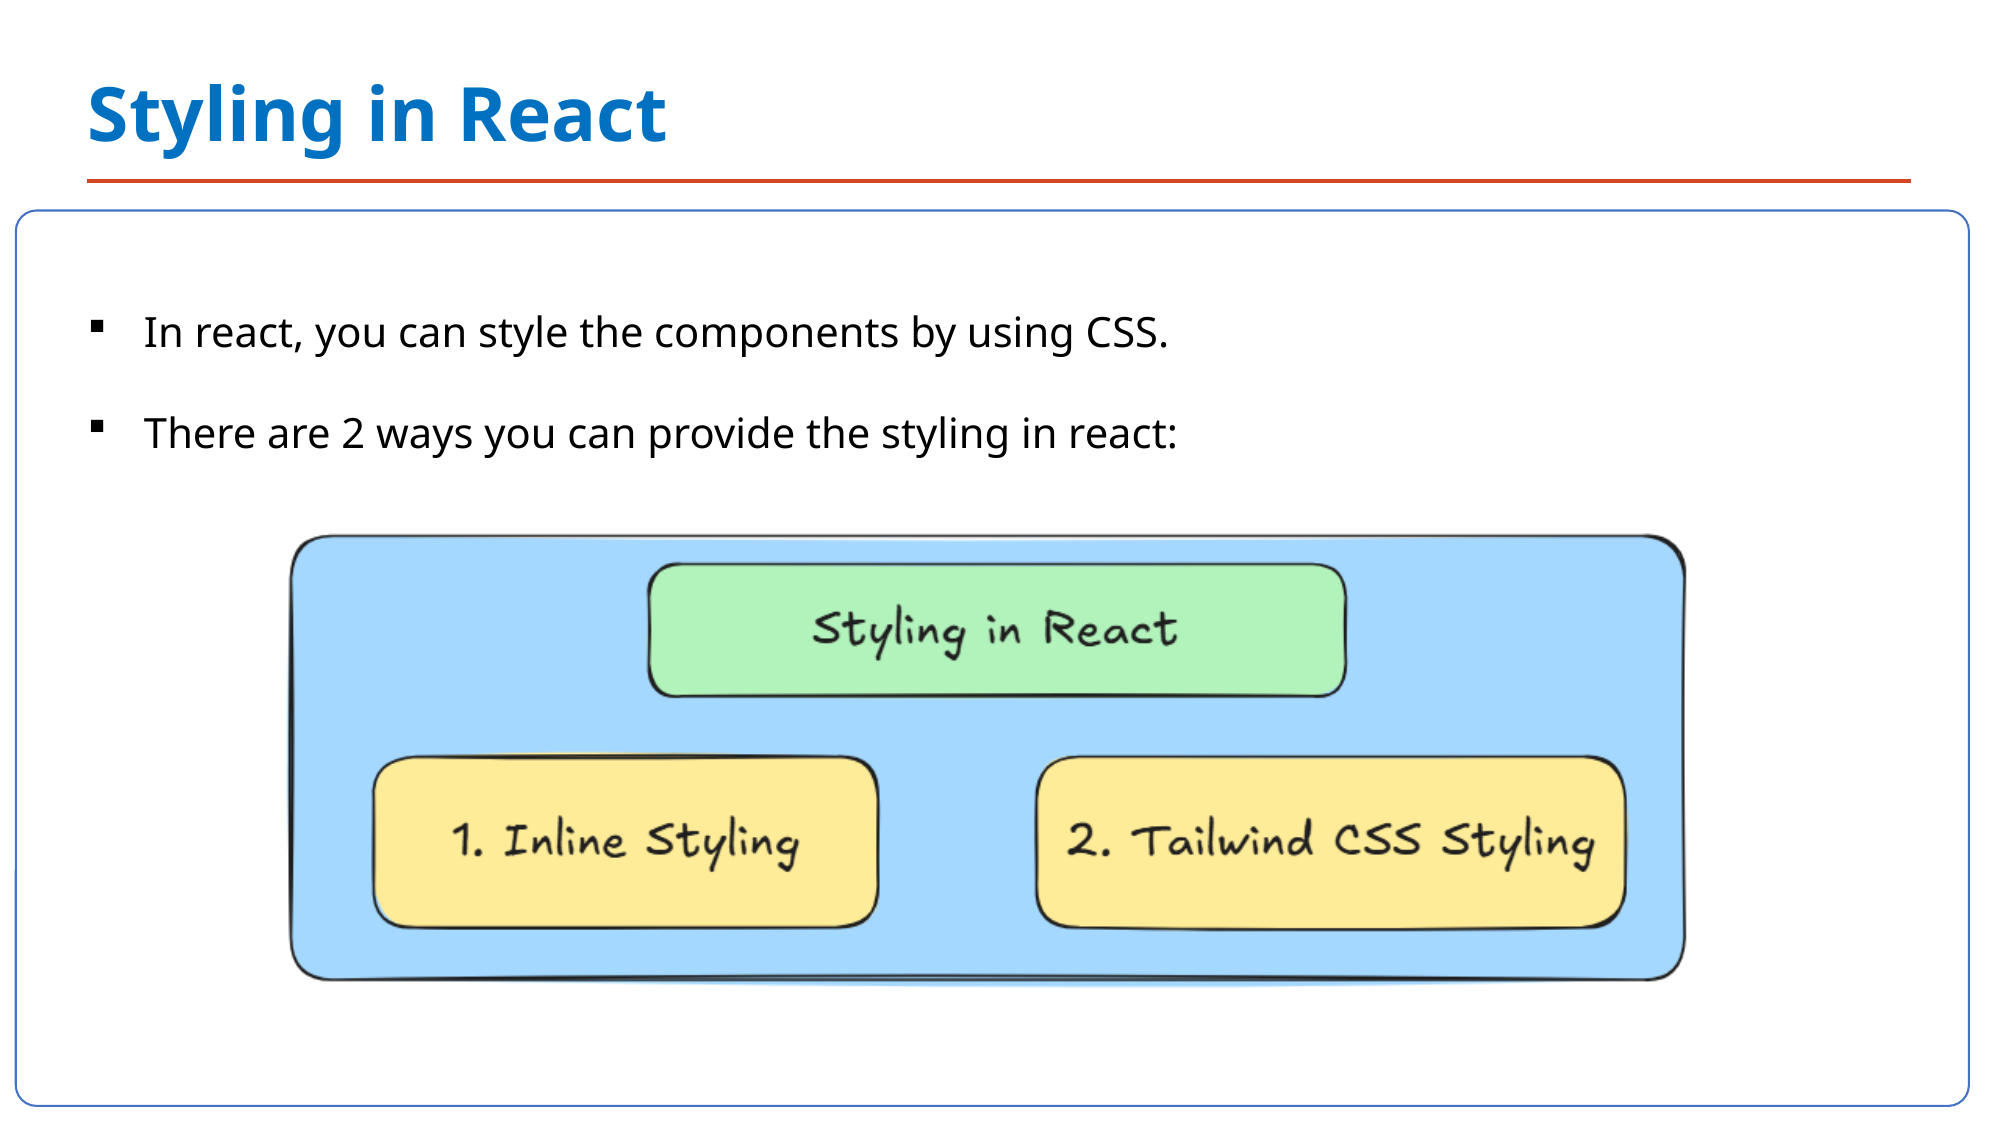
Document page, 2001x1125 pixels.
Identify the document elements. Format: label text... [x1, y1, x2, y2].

text_box ` [14, 209, 1970, 1107]
text_box In react, you can style the components by using CSS. There are 2 ways you can provide the styling in react: [72, 248, 1911, 464]
text_box Styling in React [72, 58, 1969, 151]
picture [281, 526, 1702, 1002]
